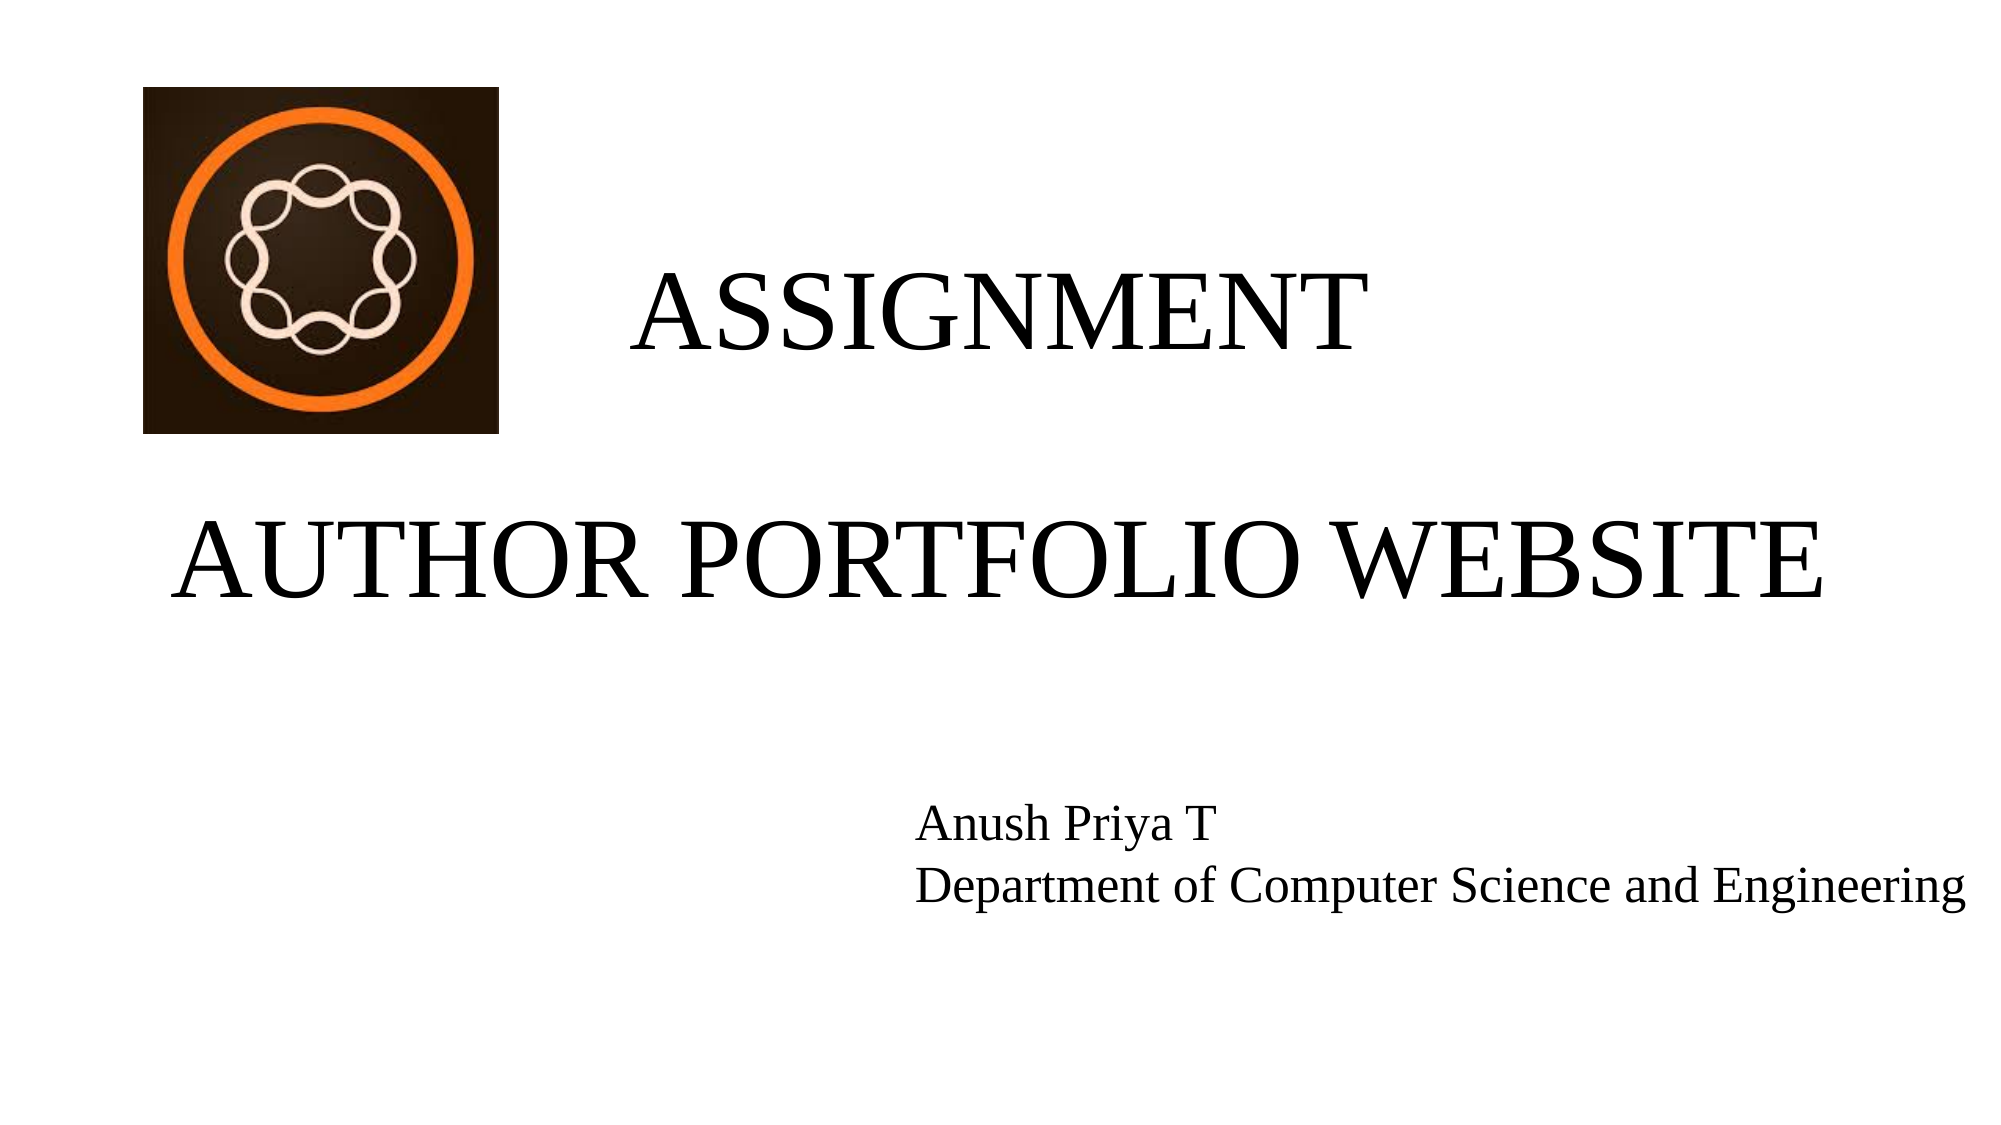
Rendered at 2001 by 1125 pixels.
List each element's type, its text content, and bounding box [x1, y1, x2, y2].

title ASSIGNMENT AUTHOR PORTFOLIO WEBSITE [130, 238, 1870, 630]
text_box Anush Priya T Department of Computer Science and Engineering [900, 780, 2000, 921]
picture [143, 87, 499, 435]
